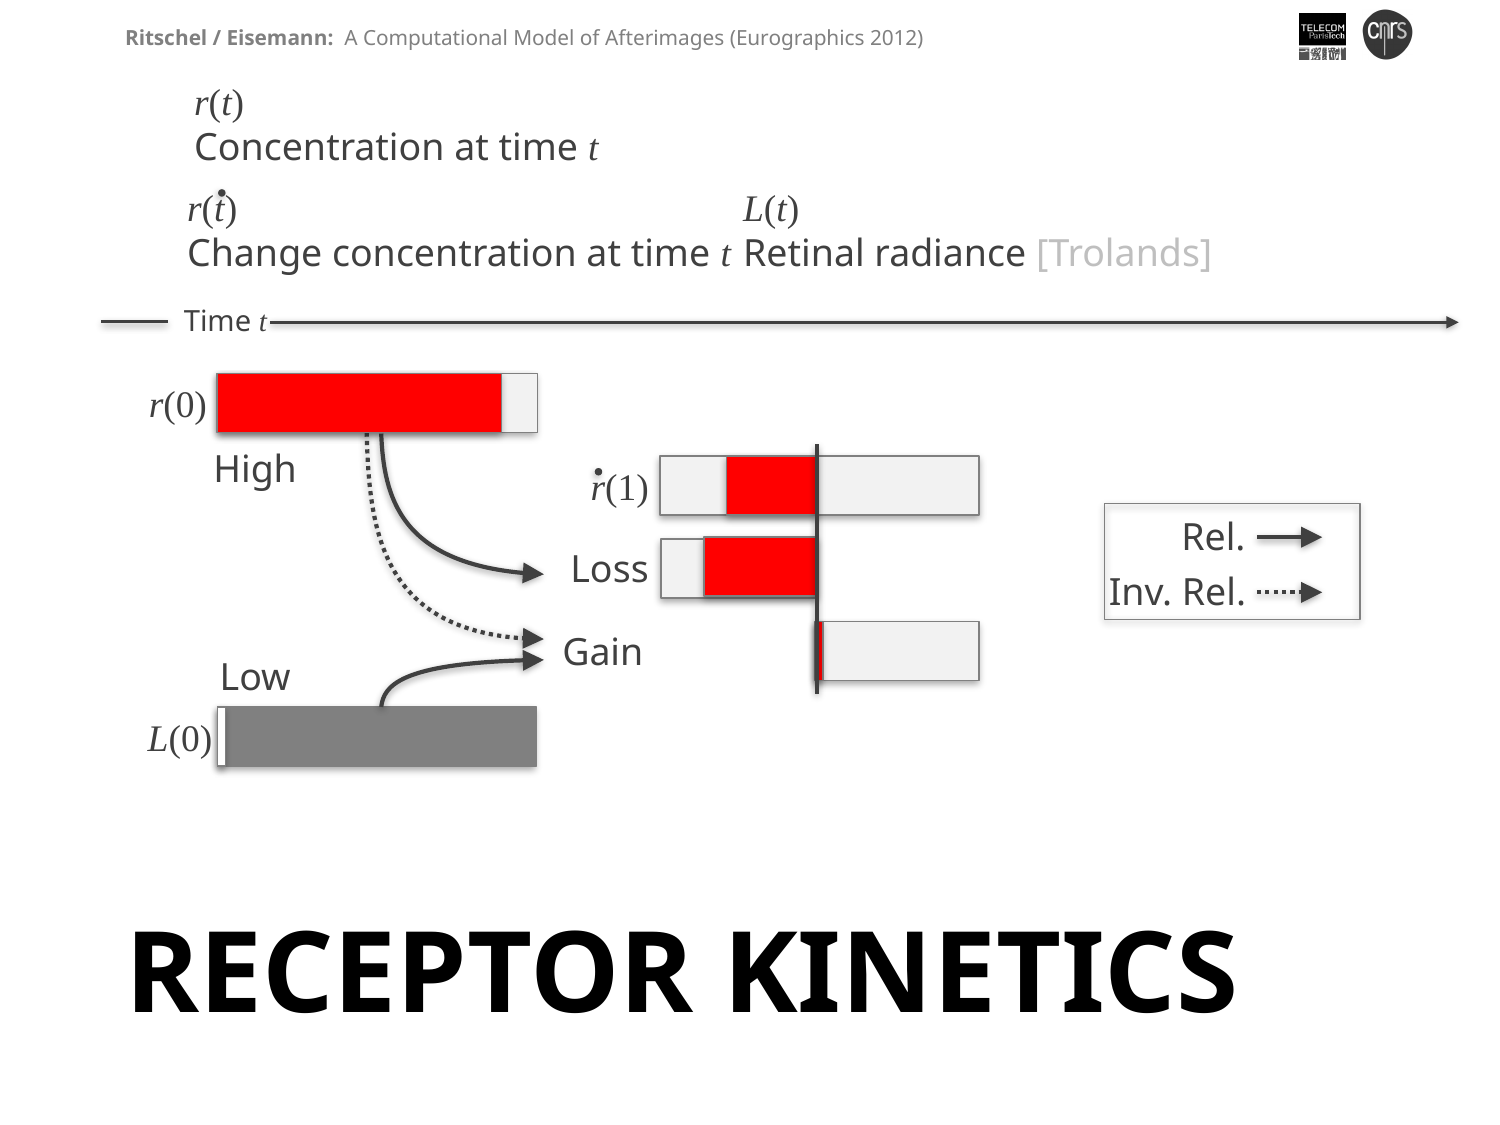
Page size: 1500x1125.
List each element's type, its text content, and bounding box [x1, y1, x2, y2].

text_box L(0) [147, 713, 213, 759]
text_box High [213, 445, 298, 491]
text_box [217, 706, 226, 767]
text_box [217, 188, 227, 198]
picture [1299, 13, 1346, 60]
text_box Low [219, 653, 291, 699]
text_box [1104, 503, 1361, 620]
text_box Inv. Rel. [1108, 568, 1247, 614]
picture [1362, 9, 1413, 60]
text_box [226, 706, 537, 767]
text_box r(t) Change concentration at time t [187, 184, 732, 275]
text_box [660, 538, 700, 599]
text_box r(1) [590, 462, 650, 508]
text_box [379, 649, 544, 708]
text_box [703, 536, 810, 597]
text_box r(0) [148, 380, 208, 426]
text_box Rel. [1181, 512, 1246, 558]
text_box [824, 455, 980, 516]
text_box [503, 373, 538, 433]
text_box Time t [184, 302, 270, 353]
text_box [379, 441, 544, 584]
text_box Gain [562, 628, 644, 674]
text_box [594, 467, 603, 477]
title Receptor kinetics [125, 900, 1413, 1109]
text_box [659, 455, 725, 516]
text_box [825, 621, 980, 681]
text_box [726, 455, 810, 516]
text_box L(t) Retinal radiance [Trolands] [743, 184, 1213, 275]
text_box [216, 373, 502, 433]
text_box Loss [570, 545, 649, 591]
text_box [364, 441, 544, 649]
text_box r(t) Concentration at time t [194, 78, 599, 169]
